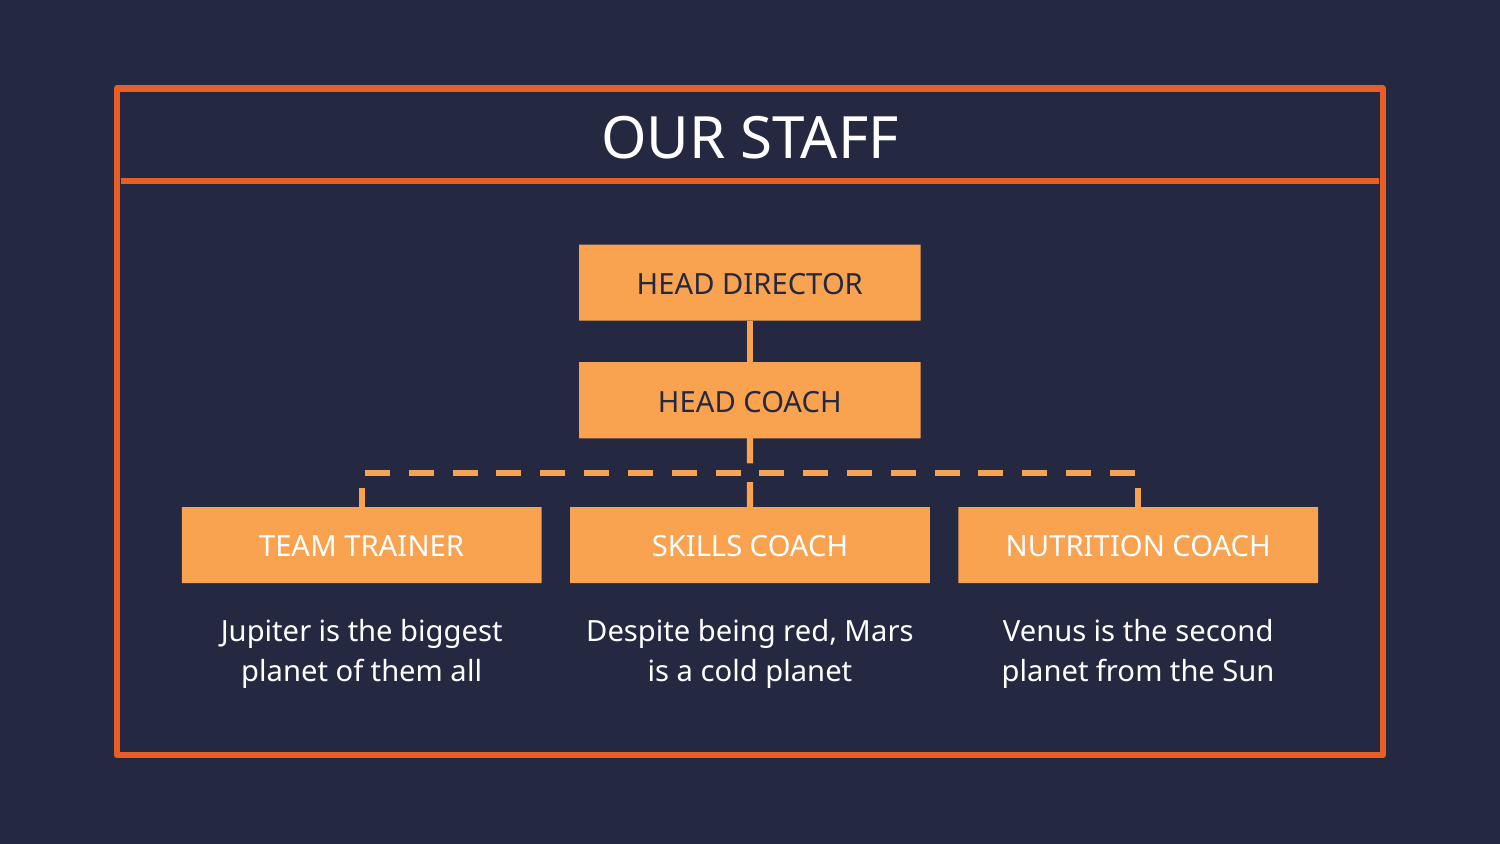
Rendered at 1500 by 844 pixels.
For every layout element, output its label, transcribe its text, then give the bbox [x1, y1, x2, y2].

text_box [181, 244, 1319, 584]
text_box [361, 438, 1139, 508]
title OUR STAFF [140, 88, 1360, 183]
subtitle Jupiter is the biggest planet of them all [181, 595, 542, 699]
subtitle Despite being red, Mars is a cold planet [570, 595, 930, 699]
subtitle Venus is the second planet from the Sun [958, 595, 1319, 699]
